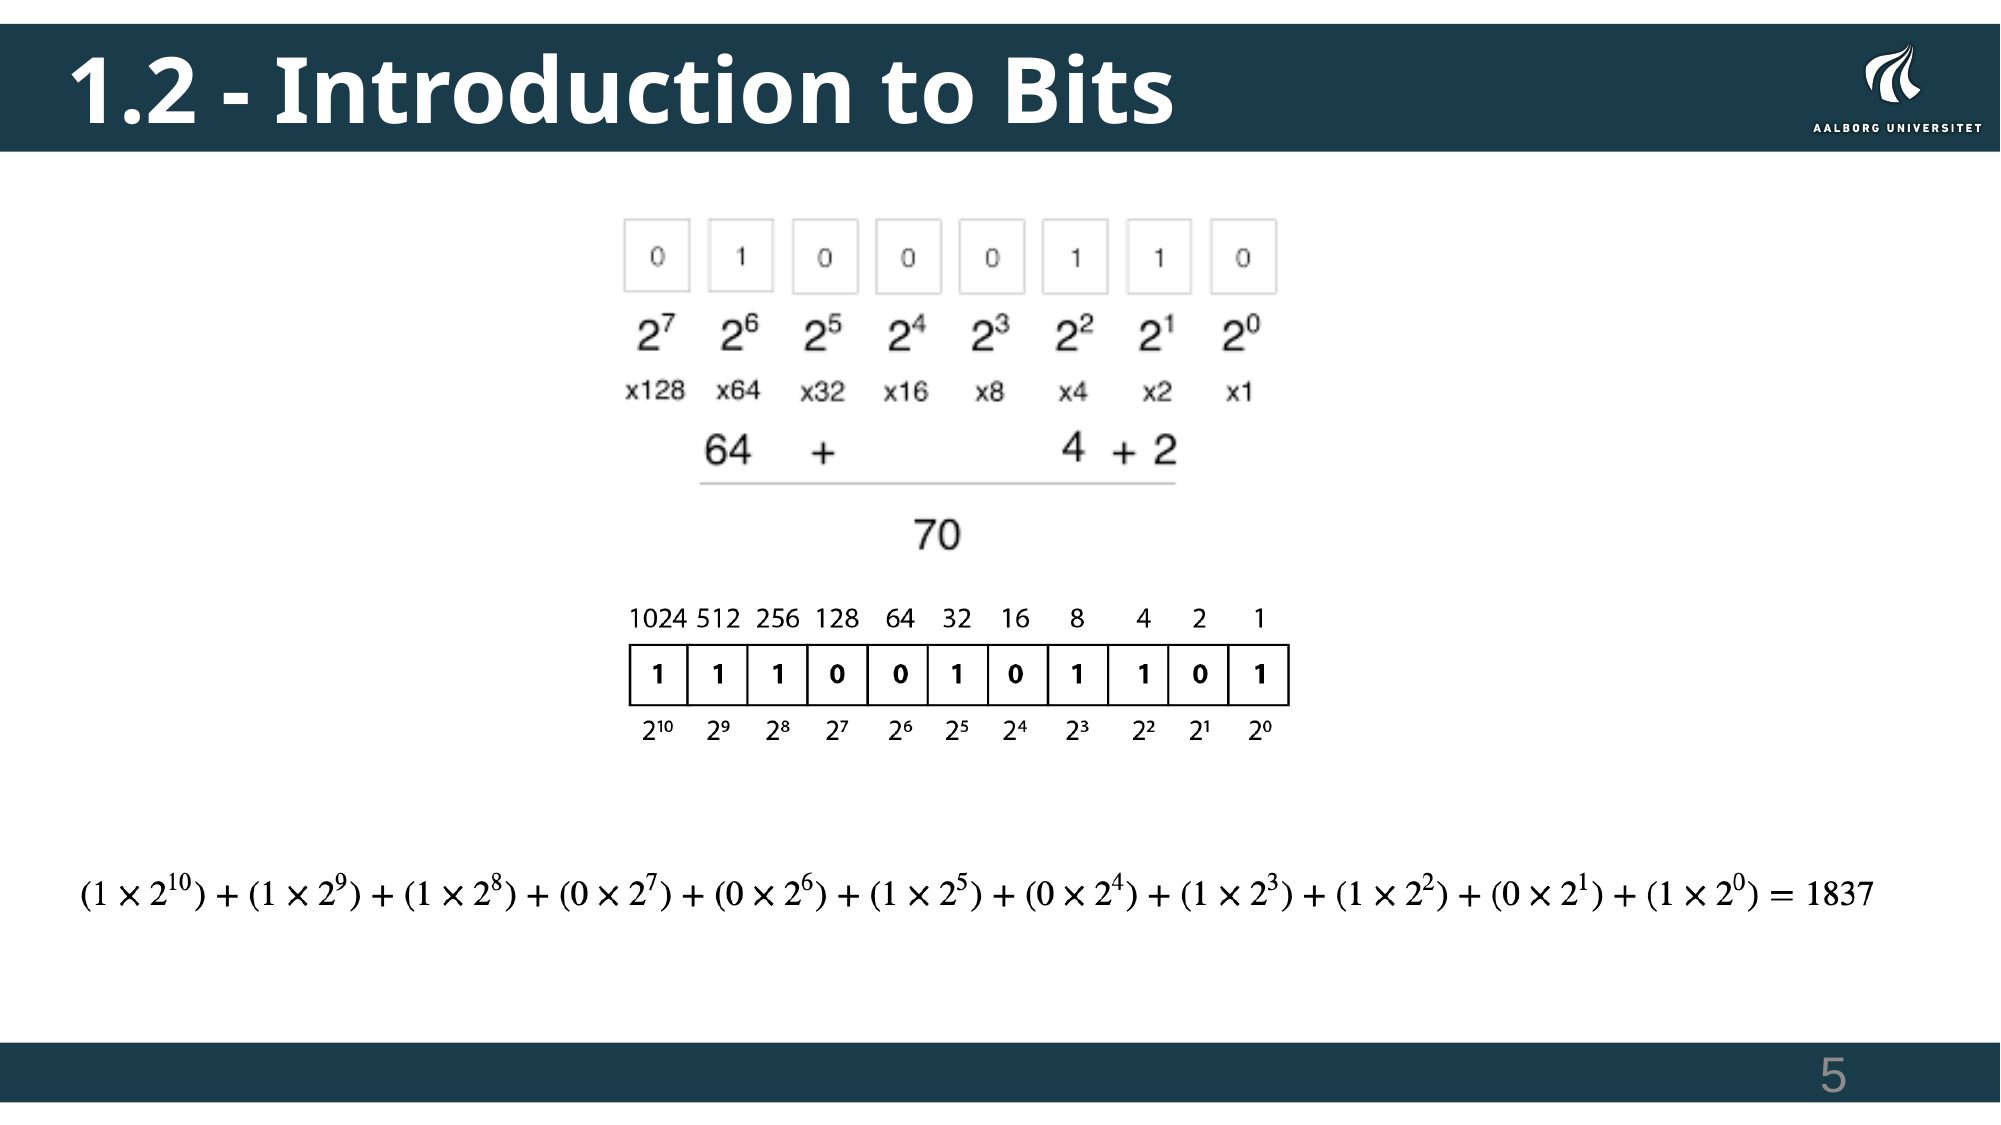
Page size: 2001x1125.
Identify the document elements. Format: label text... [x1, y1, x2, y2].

title 1.2 - Introduction to Bits [52, 36, 1778, 140]
picture [51, 857, 1925, 943]
picture [601, 182, 1292, 571]
picture [601, 593, 1318, 747]
picture [1799, 30, 1995, 146]
